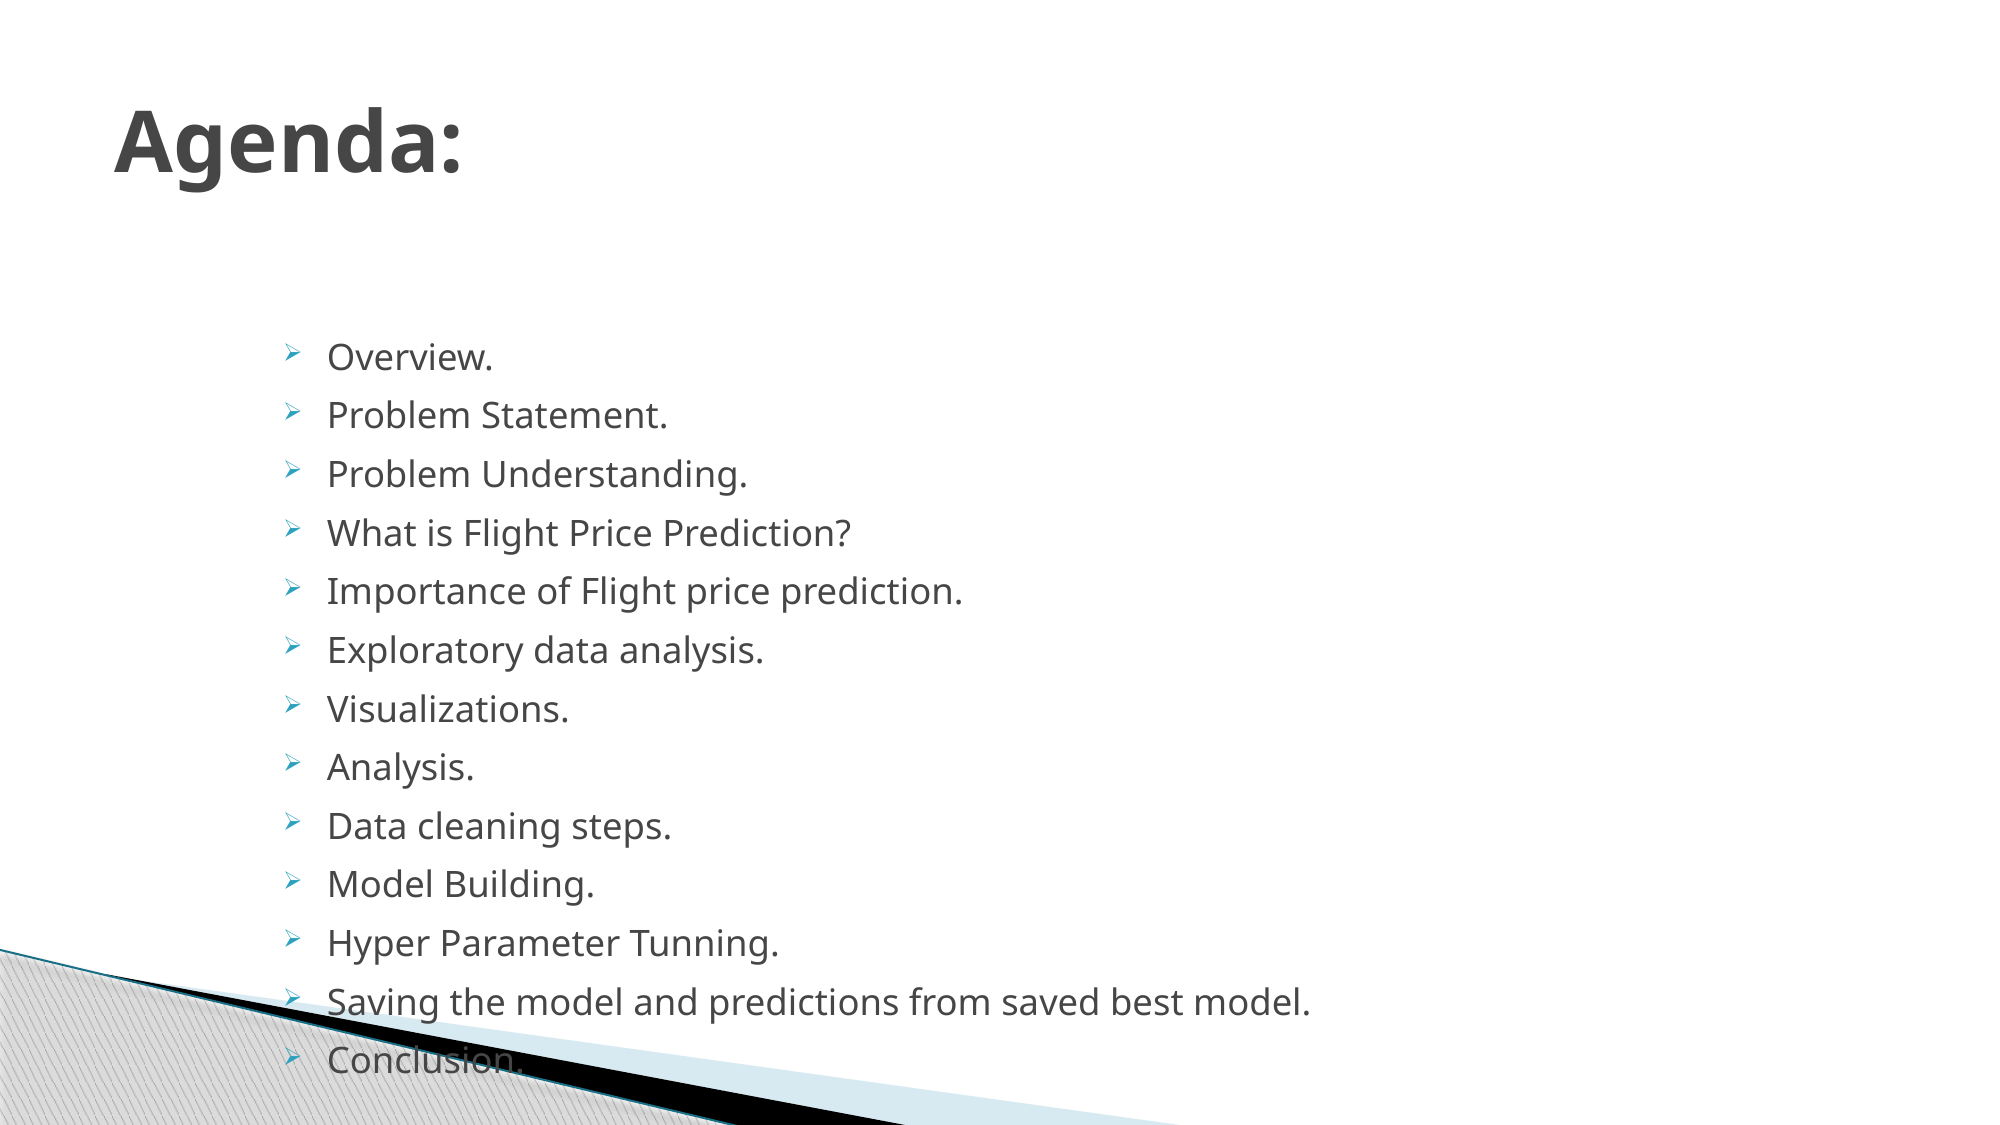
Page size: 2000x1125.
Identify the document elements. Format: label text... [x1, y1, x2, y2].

title Agenda: [99, 45, 1900, 233]
list Overview. Problem Statement. Problem Understanding. What is Flight Price Prediction? Importance of Flight price prediction. Exploratory data analysis. Visualizations. Analysis. Data cleaning steps. Model Building. Hyper Parameter Tunning. Saving the model and predictions from saved best model. Conclusion. [249, 326, 1863, 1094]
